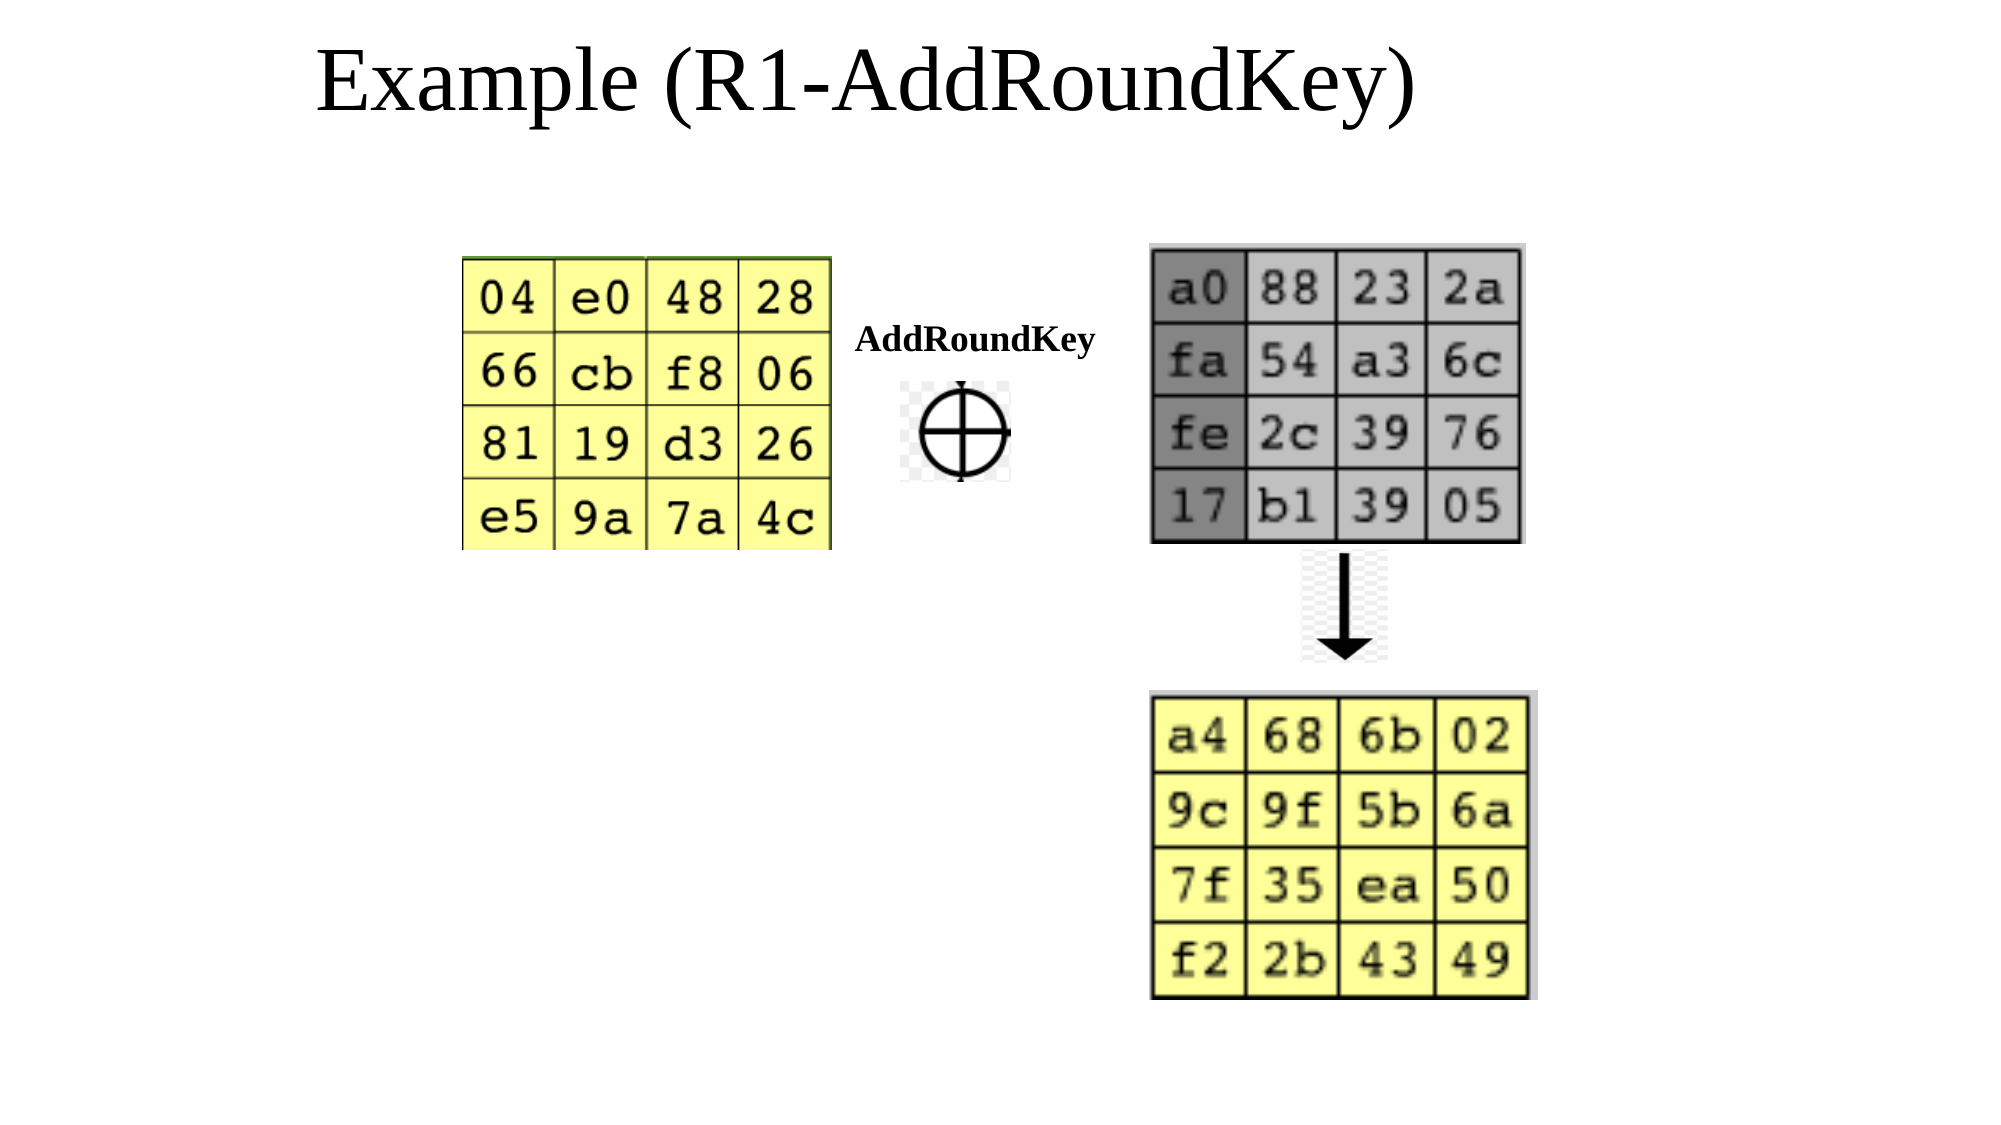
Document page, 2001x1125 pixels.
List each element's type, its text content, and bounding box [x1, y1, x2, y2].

picture [462, 256, 832, 550]
picture [899, 381, 1011, 482]
picture [1149, 243, 1526, 544]
title Example (R1-AddRoundKey) [300, 0, 1575, 175]
picture [1149, 690, 1538, 1000]
text_box AddRoundKey [839, 306, 1111, 366]
picture [1287, 550, 1400, 662]
